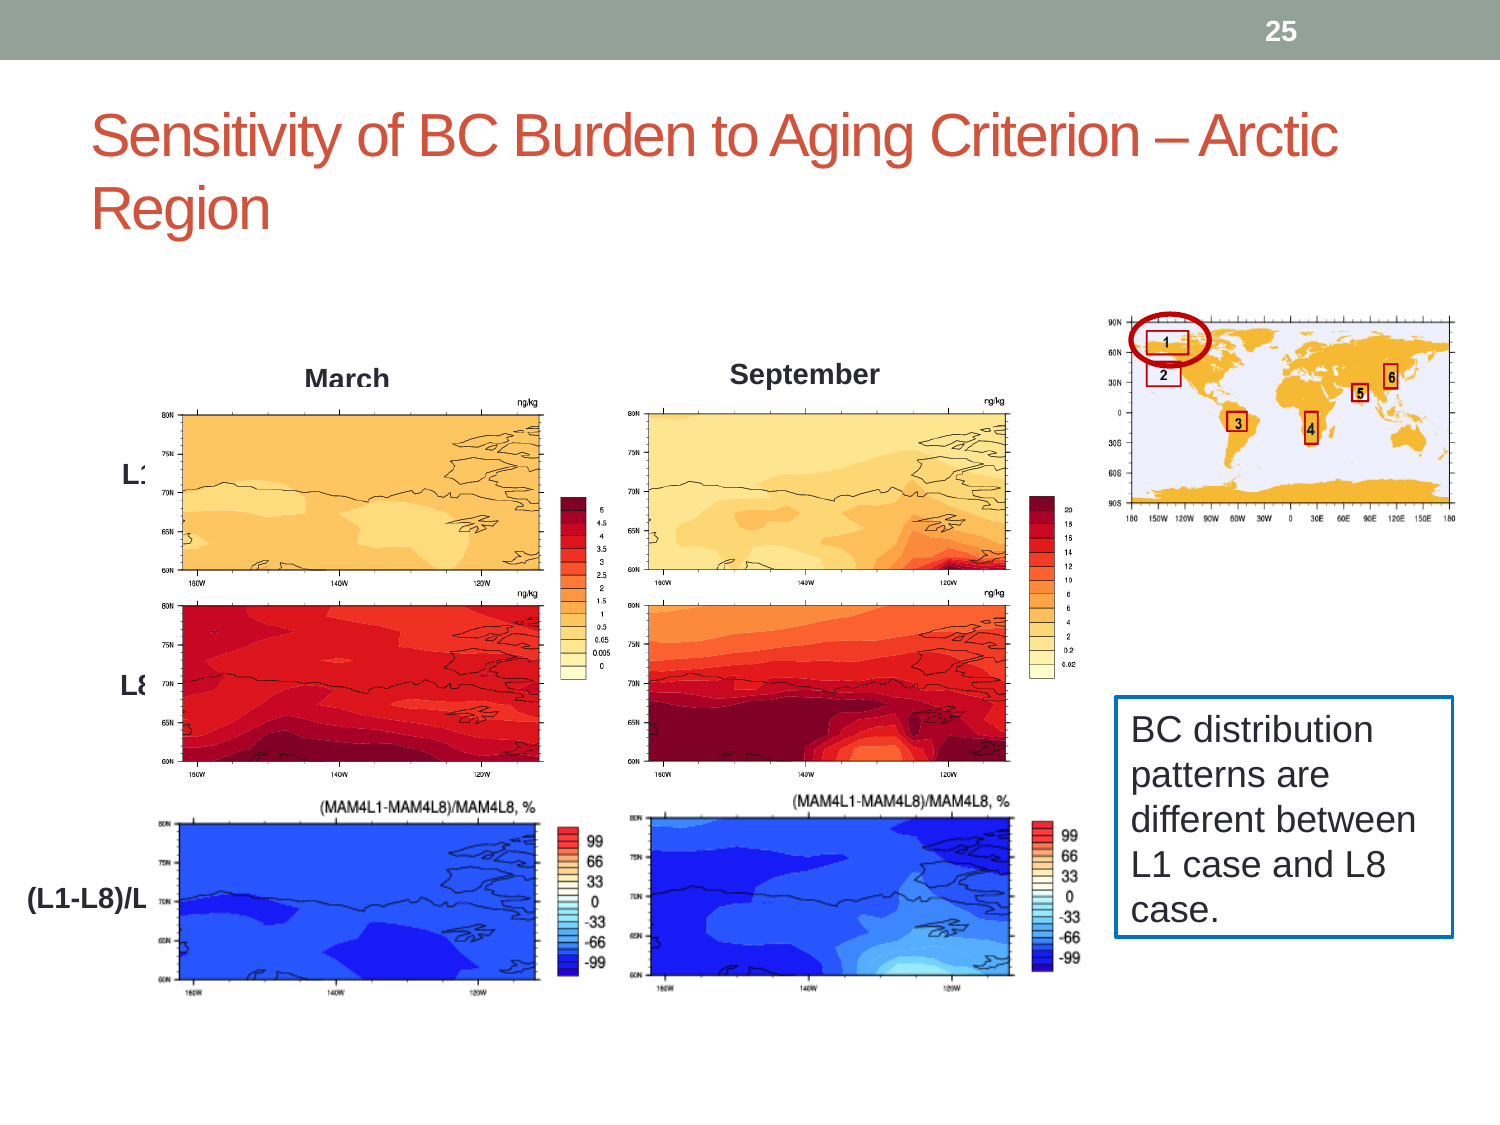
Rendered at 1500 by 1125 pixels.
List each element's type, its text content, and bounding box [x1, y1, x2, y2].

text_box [1100, 304, 1468, 536]
text_box BC distribution patterns are different between L1 case and L8 case. [1115, 697, 1453, 937]
title Sensitivity of BC Burden to Aging Criterion – Arctic Region [75, 87, 1425, 250]
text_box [11, 347, 1102, 1010]
slide_number 25 [1250, 3, 1425, 57]
